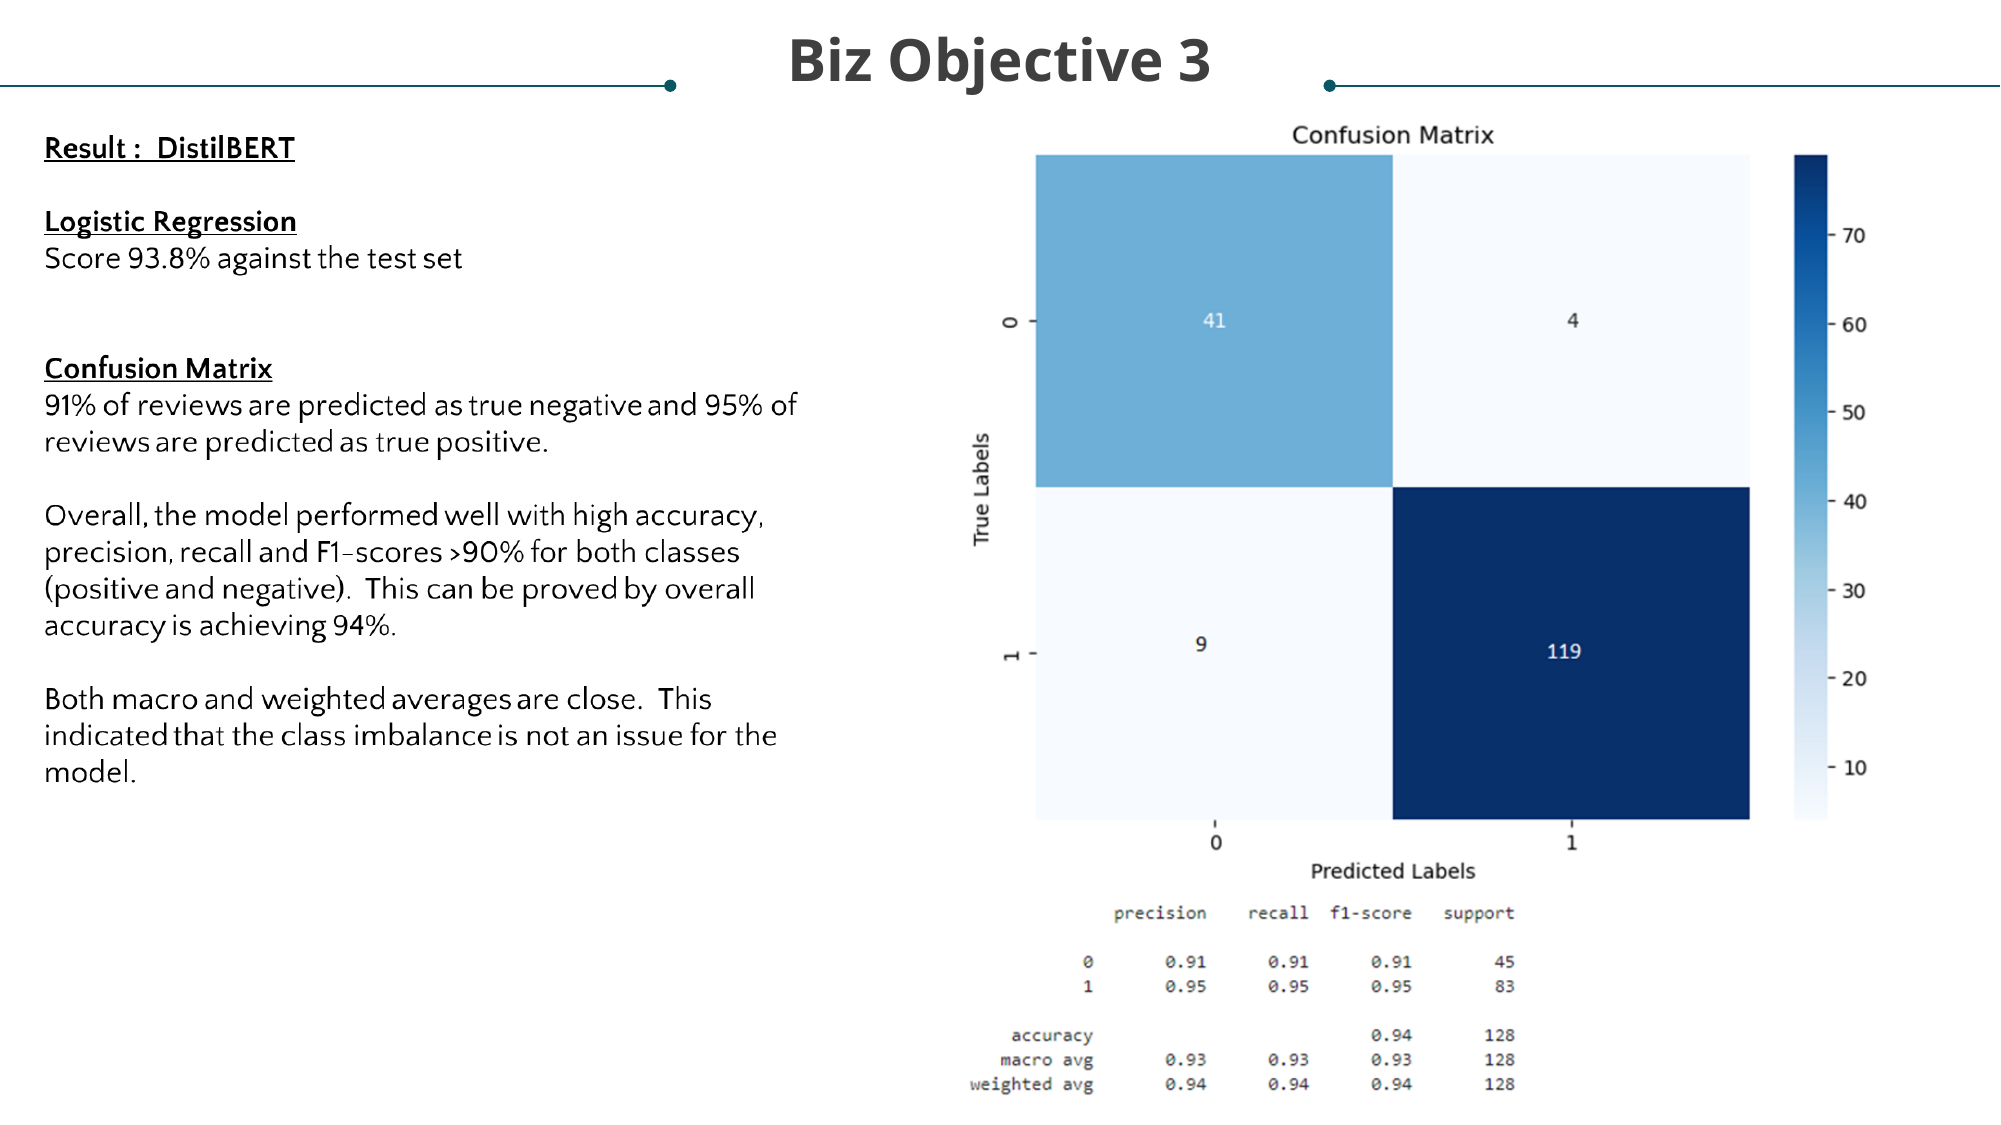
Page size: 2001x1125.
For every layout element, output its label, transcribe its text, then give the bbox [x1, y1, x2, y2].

text_box Biz Objective 3 [37, 31, 1963, 95]
picture [950, 119, 1898, 1101]
picture [24, 119, 825, 1101]
